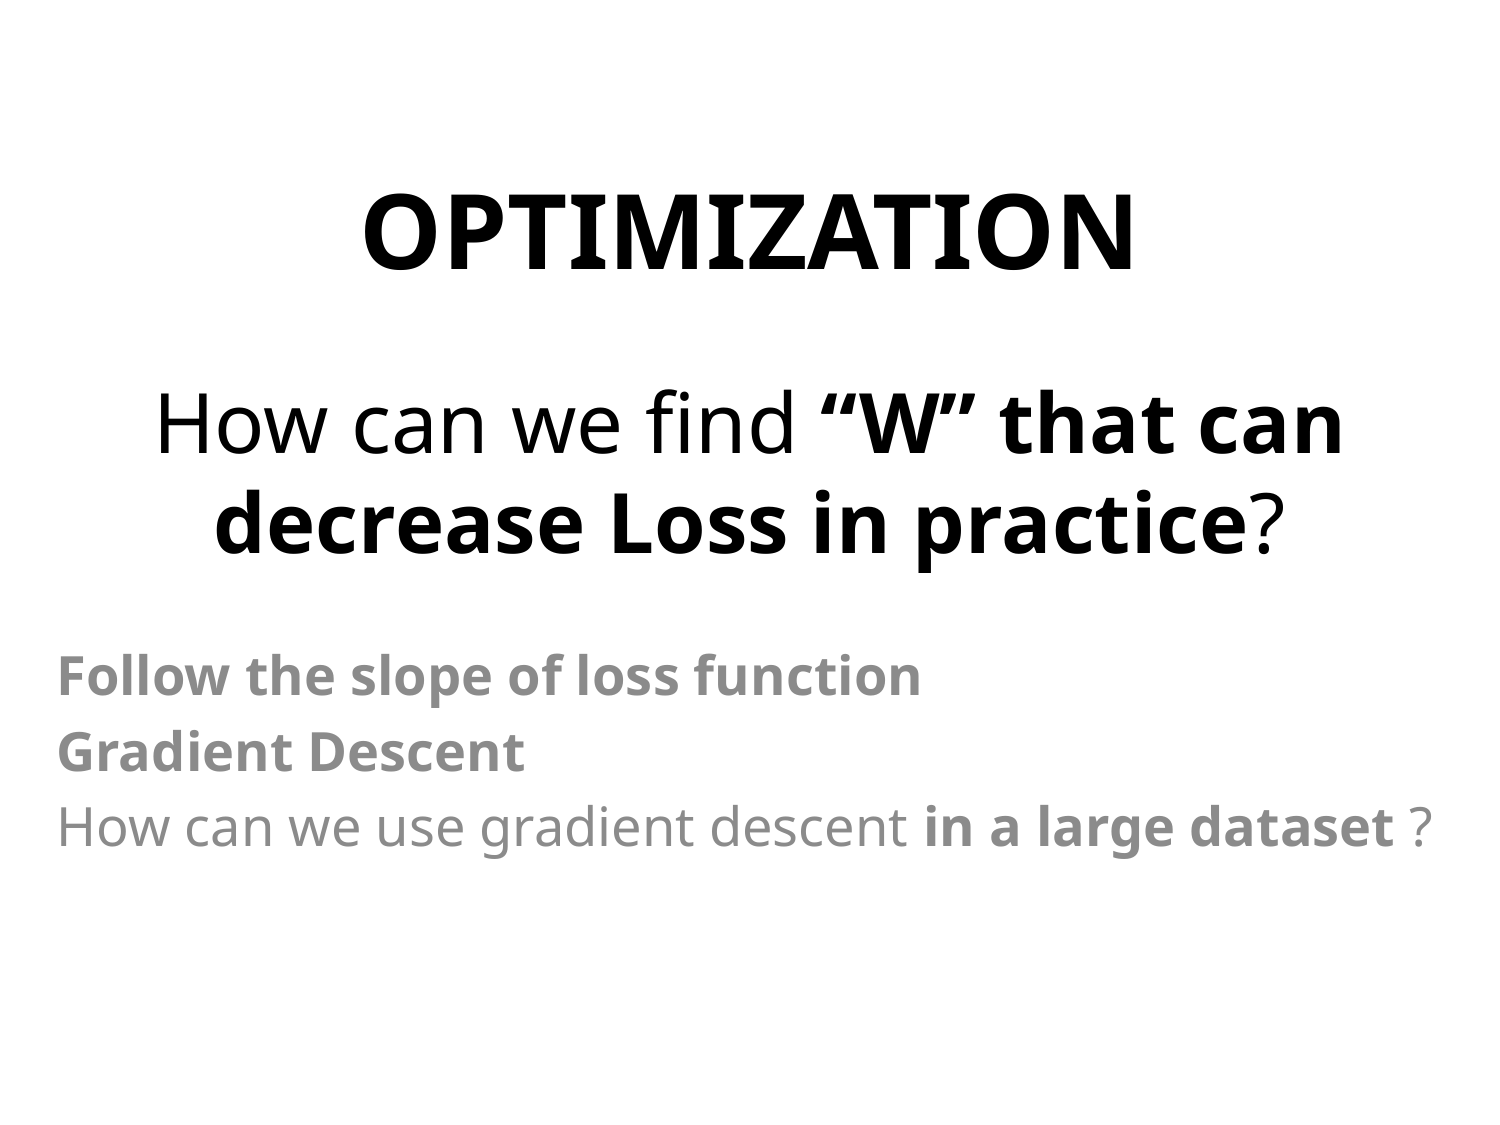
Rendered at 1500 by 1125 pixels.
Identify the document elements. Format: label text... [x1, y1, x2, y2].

subtitle Follow the slope of loss function Gradient Descent How can we use gradient descent in a large dataset ? [41, 633, 1500, 921]
text_box OPTIMIZATION [344, 157, 1156, 298]
title How can we find “W” that can decrease Loss in practice? [112, 349, 1388, 591]
